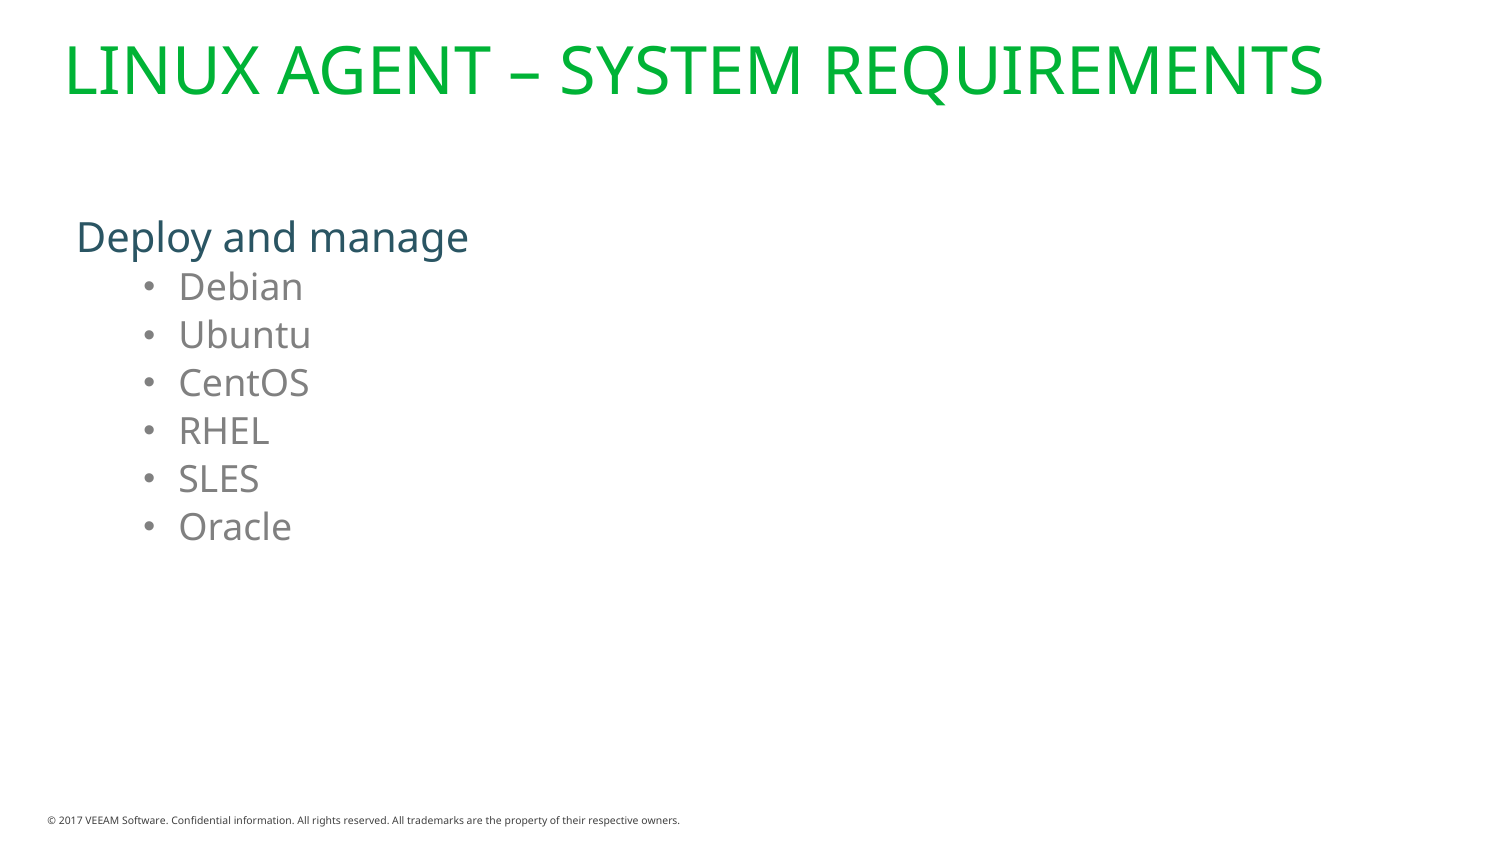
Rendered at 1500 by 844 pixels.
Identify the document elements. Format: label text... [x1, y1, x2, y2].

text_box Deploy and manage Debian Ubuntu CentOS RHEL SLES Oracle [50, 203, 750, 760]
title LINUX AGENT – SYSTEM REQUIREMENTS [63, 28, 1436, 109]
